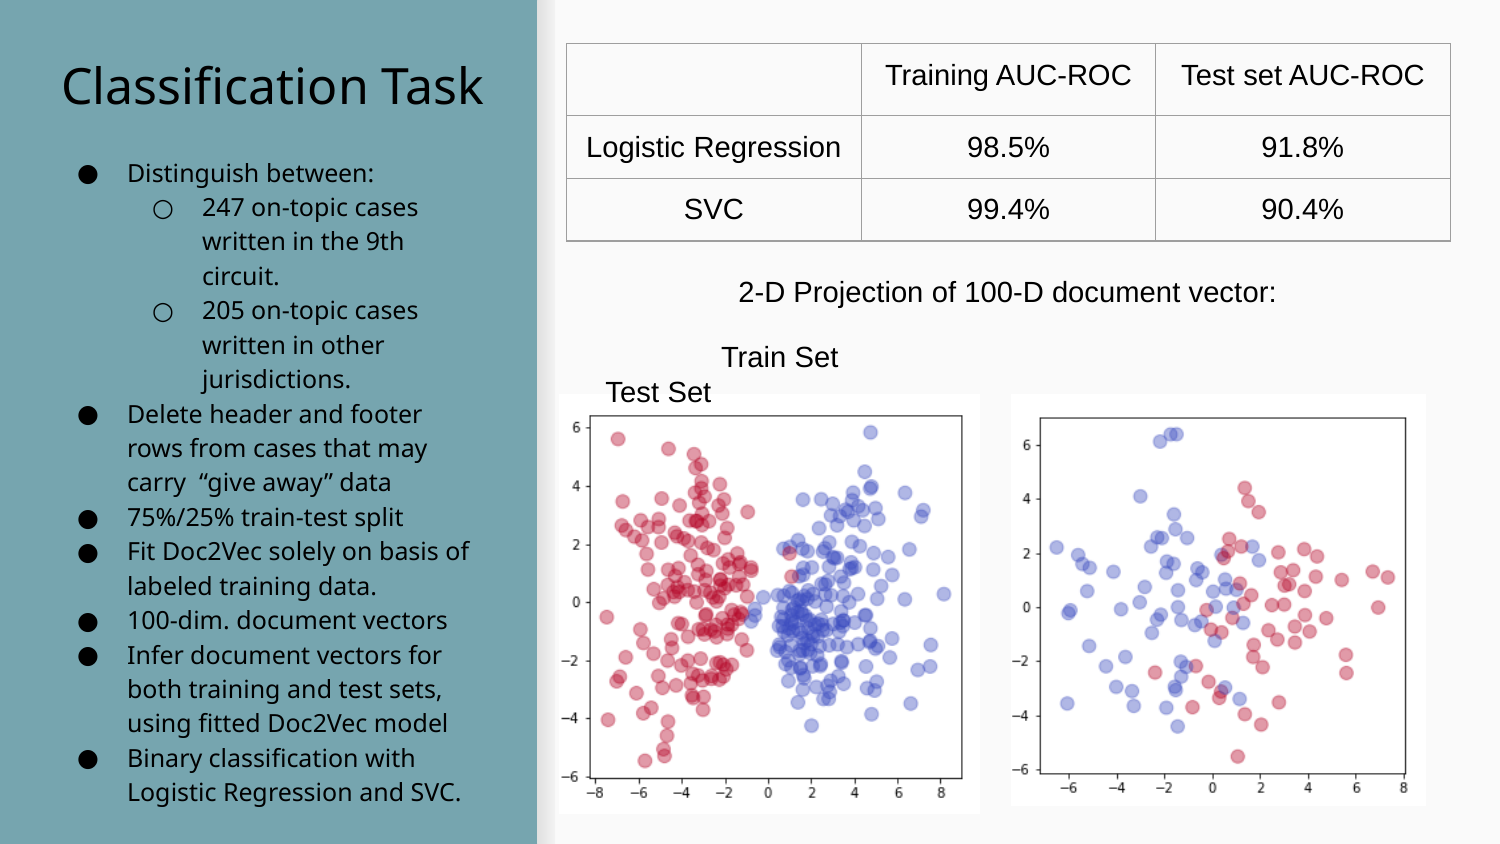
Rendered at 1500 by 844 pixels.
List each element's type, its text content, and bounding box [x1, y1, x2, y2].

table_cell 91.8% [1156, 116, 1450, 178]
table_header [567, 44, 861, 115]
table_cell Logistic Regression [567, 116, 861, 178]
table_header Test set AUC-ROC [1156, 44, 1450, 115]
table_cell 98.5% [862, 116, 1155, 178]
list Distinguish between: 247 on-topic cases written in the 9th circuit. 205 on-topic cases written in other jurisdictions. Delete header and footer rows from cases that may carry “give away” data 75%/25% train-test split Fit Doc2Vec solely on basis of labeled training data. 100-dim. document vectors Infer document vectors for both training and test sets, using fitted Doc2Vec model Binary classification with Logistic Regression and SVC. [37, 137, 498, 760]
picture [558, 394, 980, 814]
text_box Train Set Test Set [590, 323, 1426, 395]
title Classification Task [46, 30, 507, 130]
picture [1011, 394, 1426, 807]
table_cell 90.4% [1156, 179, 1450, 240]
text_box 2-D Projection of 100-D document vector: [590, 258, 1426, 323]
table_header Training AUC-ROC [862, 44, 1155, 115]
table_cell SVC [567, 179, 861, 240]
table_cell 99.4% [862, 179, 1155, 240]
